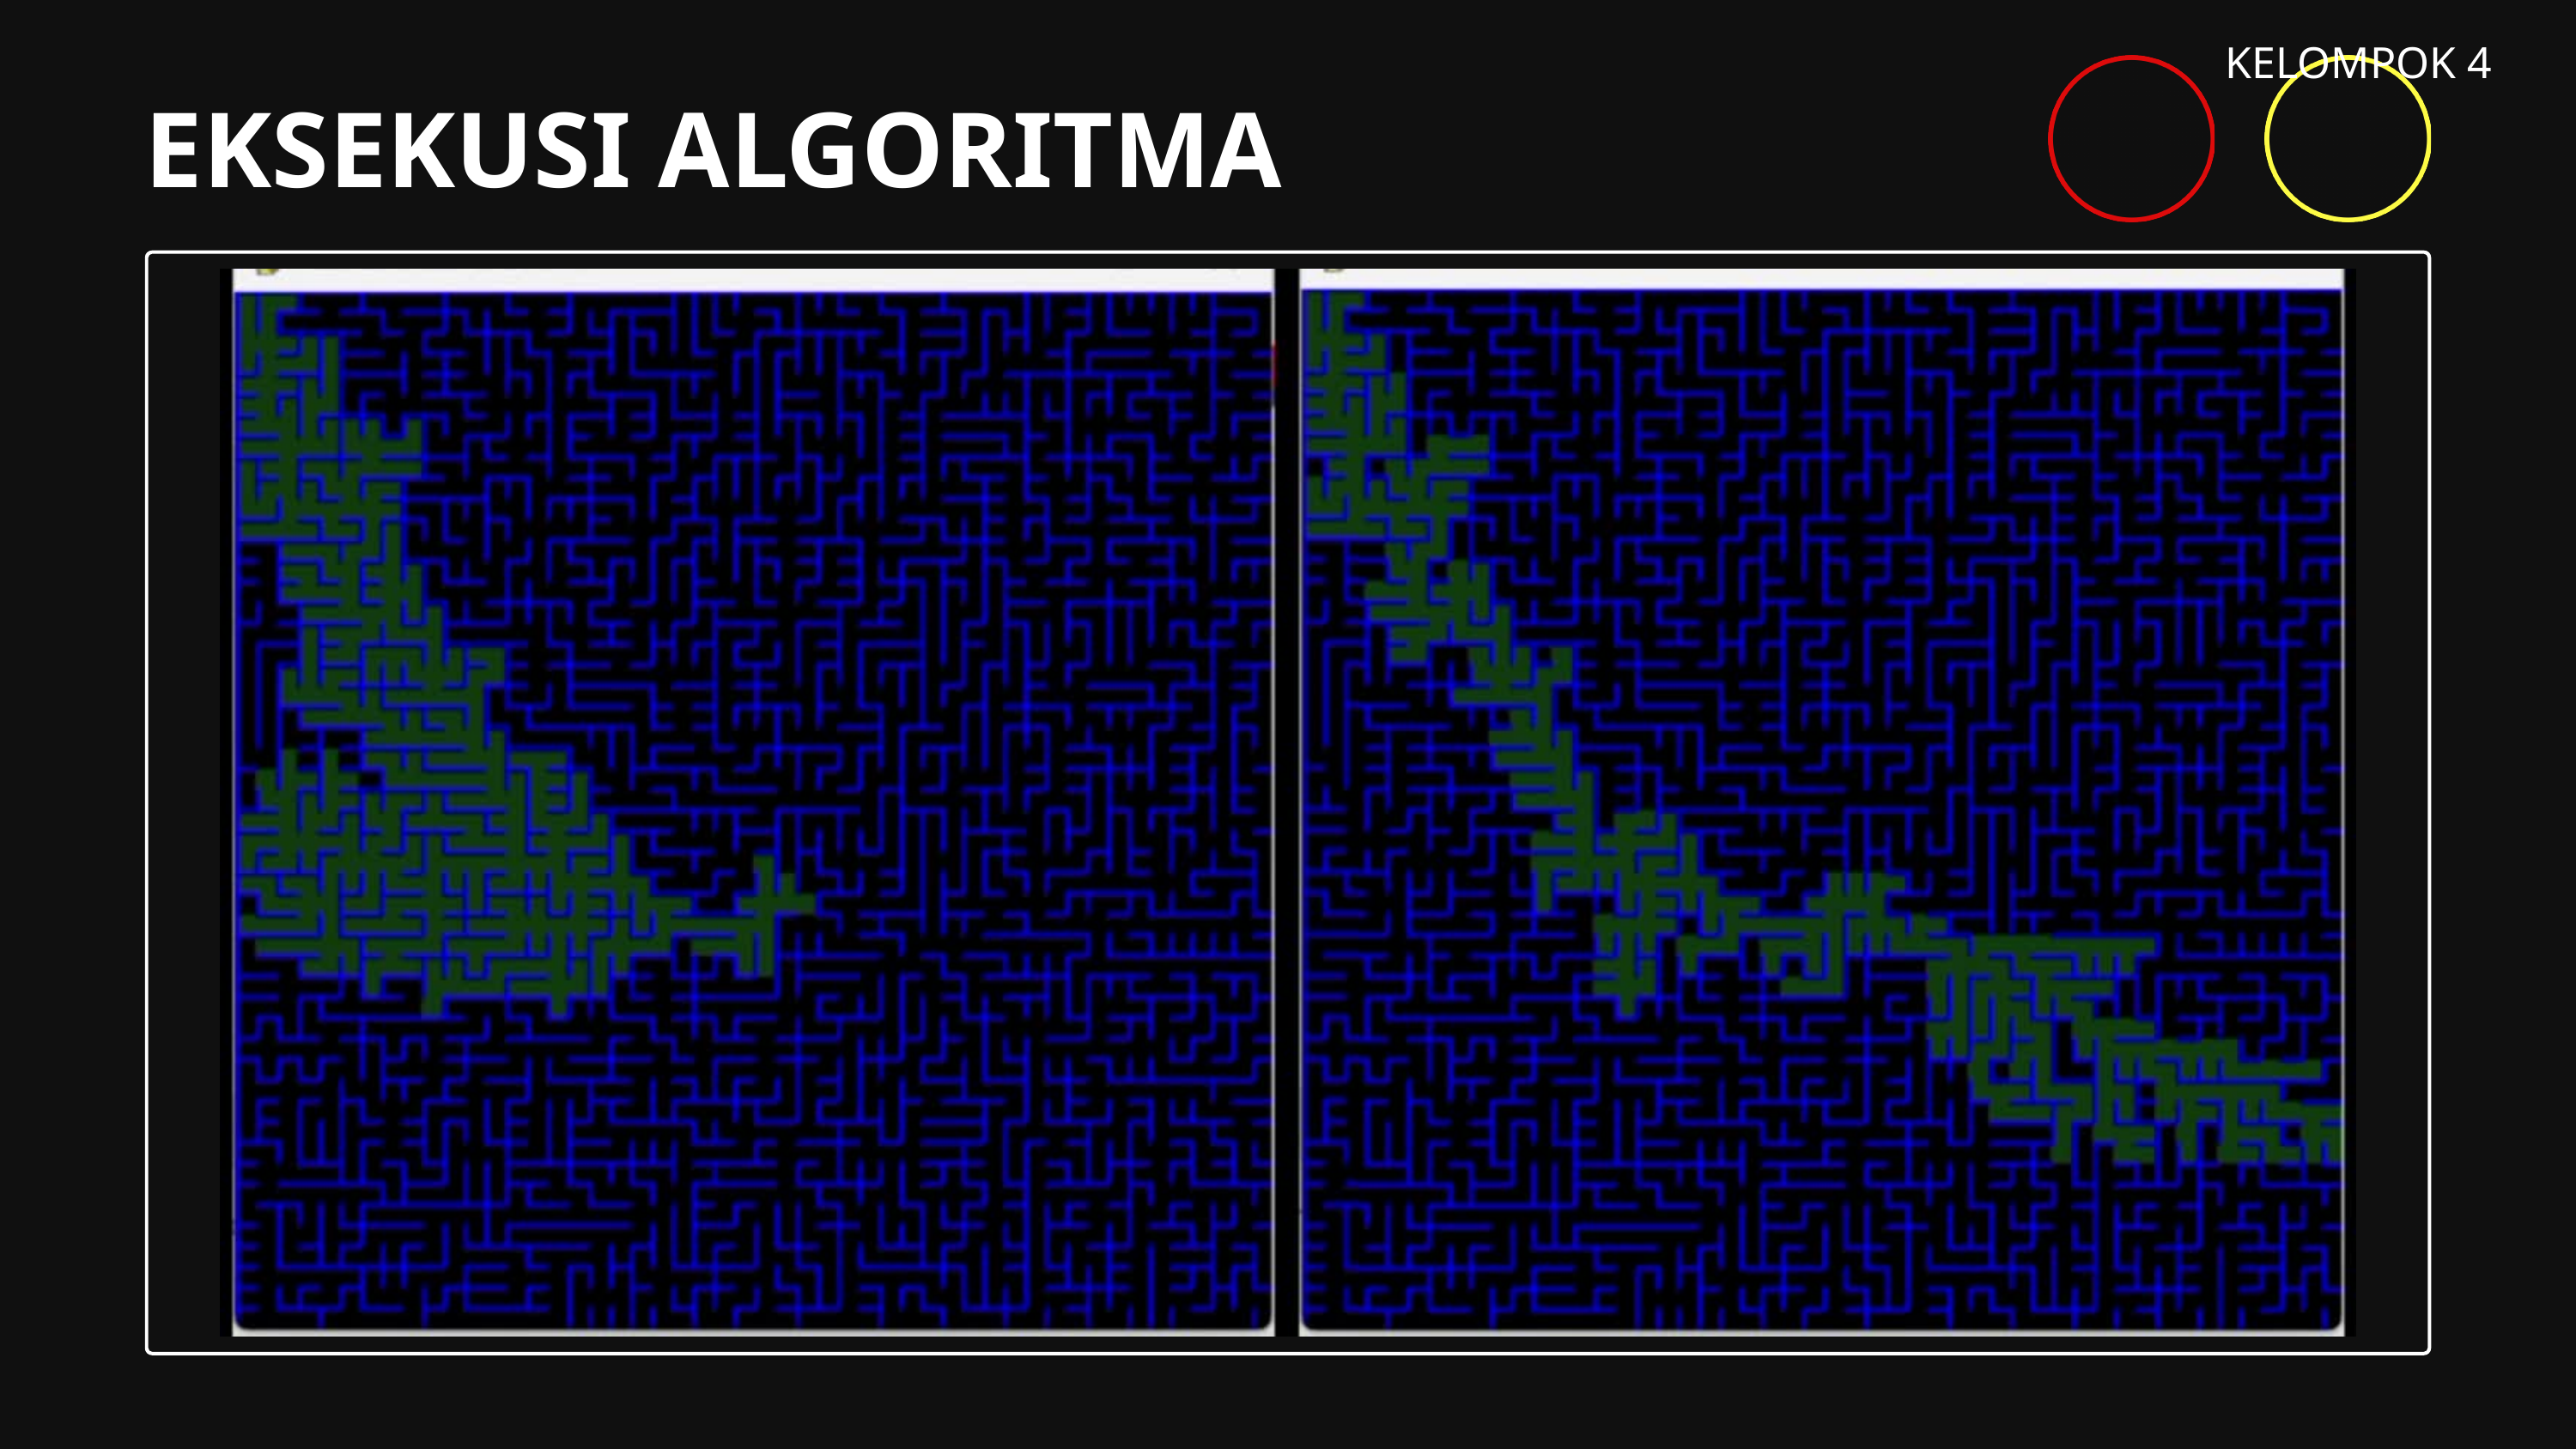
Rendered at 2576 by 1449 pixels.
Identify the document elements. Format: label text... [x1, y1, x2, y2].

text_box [144, 250, 2432, 1355]
text_box [2264, 88, 2432, 222]
text_box [2048, 88, 2215, 222]
text_box EKSEKUSI ALGORITMA [144, 94, 1999, 209]
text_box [219, 268, 2357, 1337]
text_box KELOMPOK 4 [1937, 35, 2492, 88]
